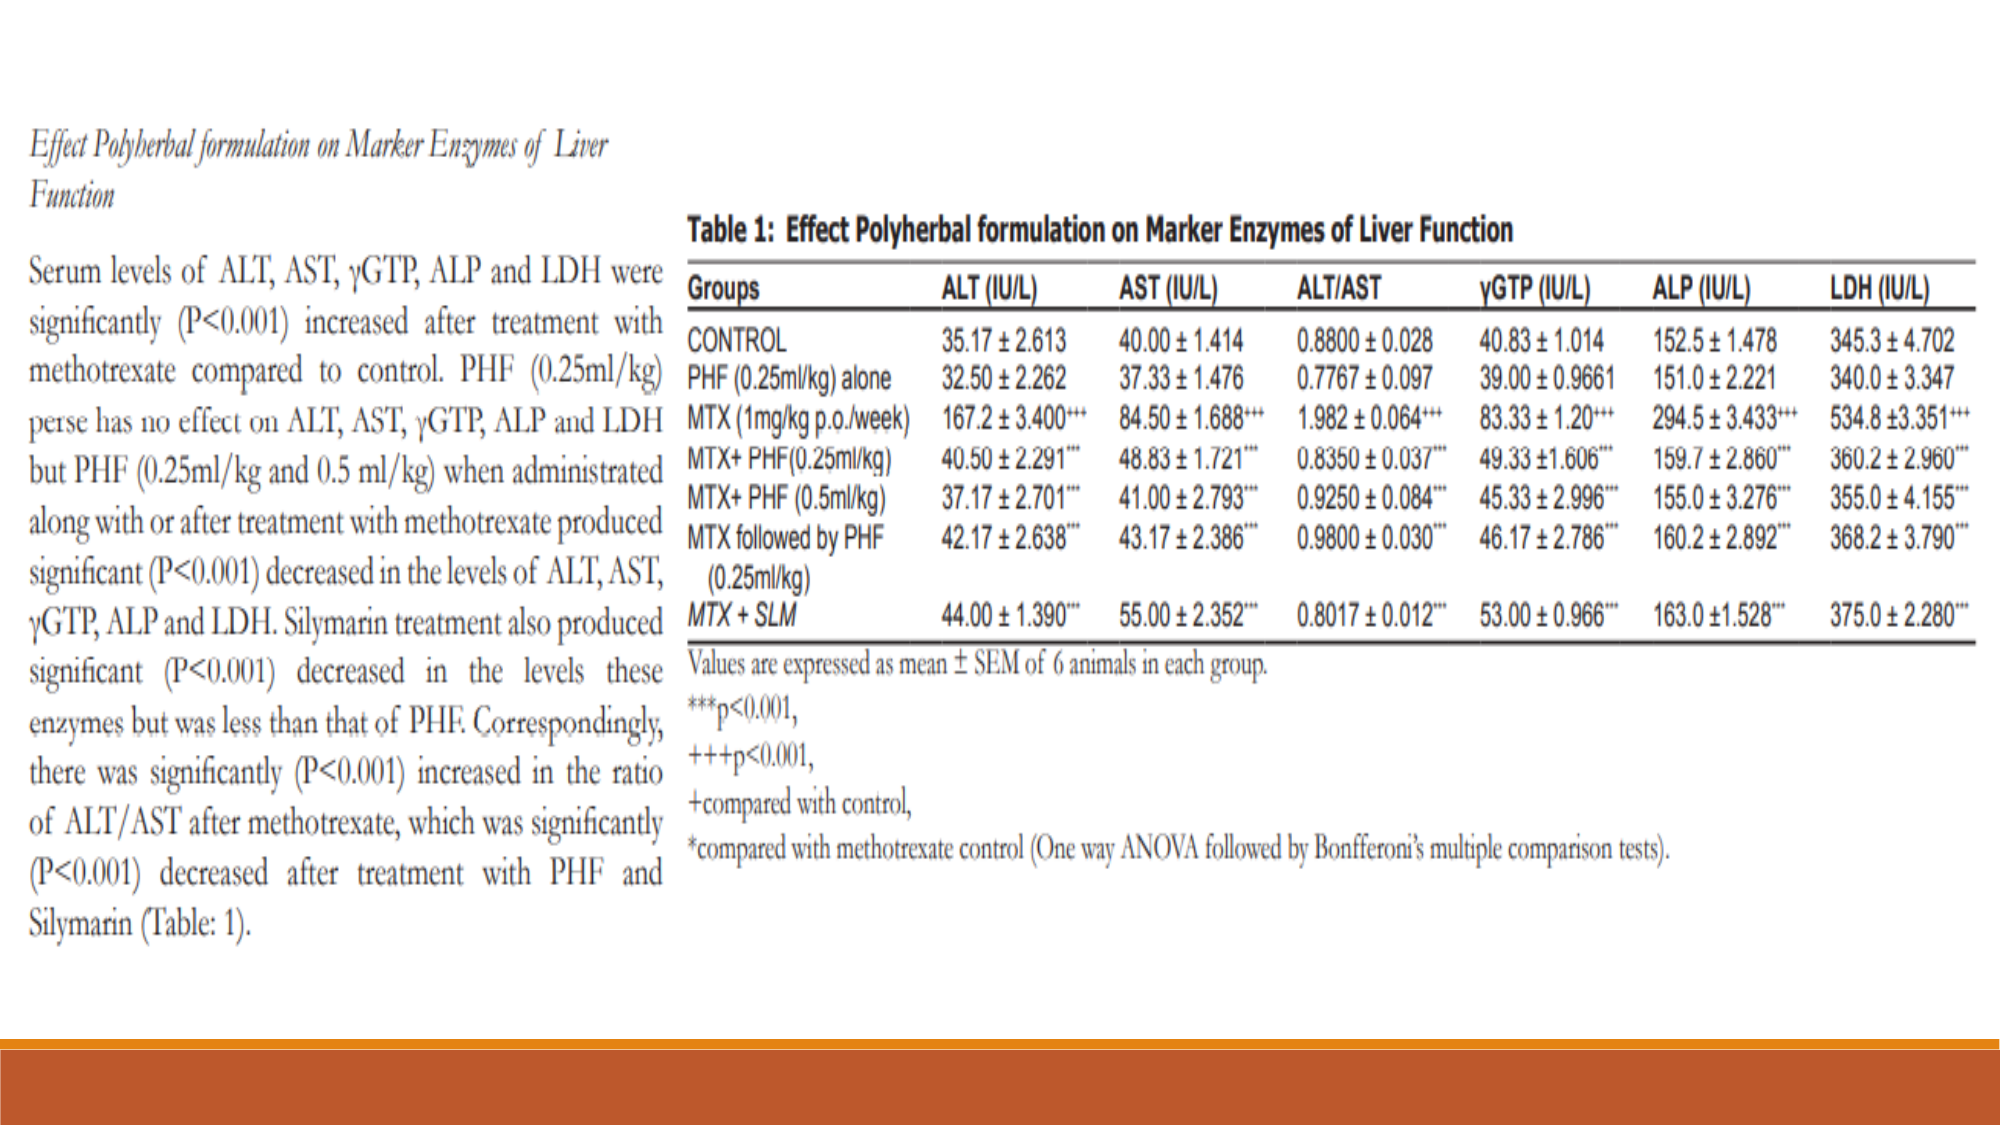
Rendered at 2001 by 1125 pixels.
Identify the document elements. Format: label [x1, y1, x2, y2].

picture [11, 95, 1989, 964]
